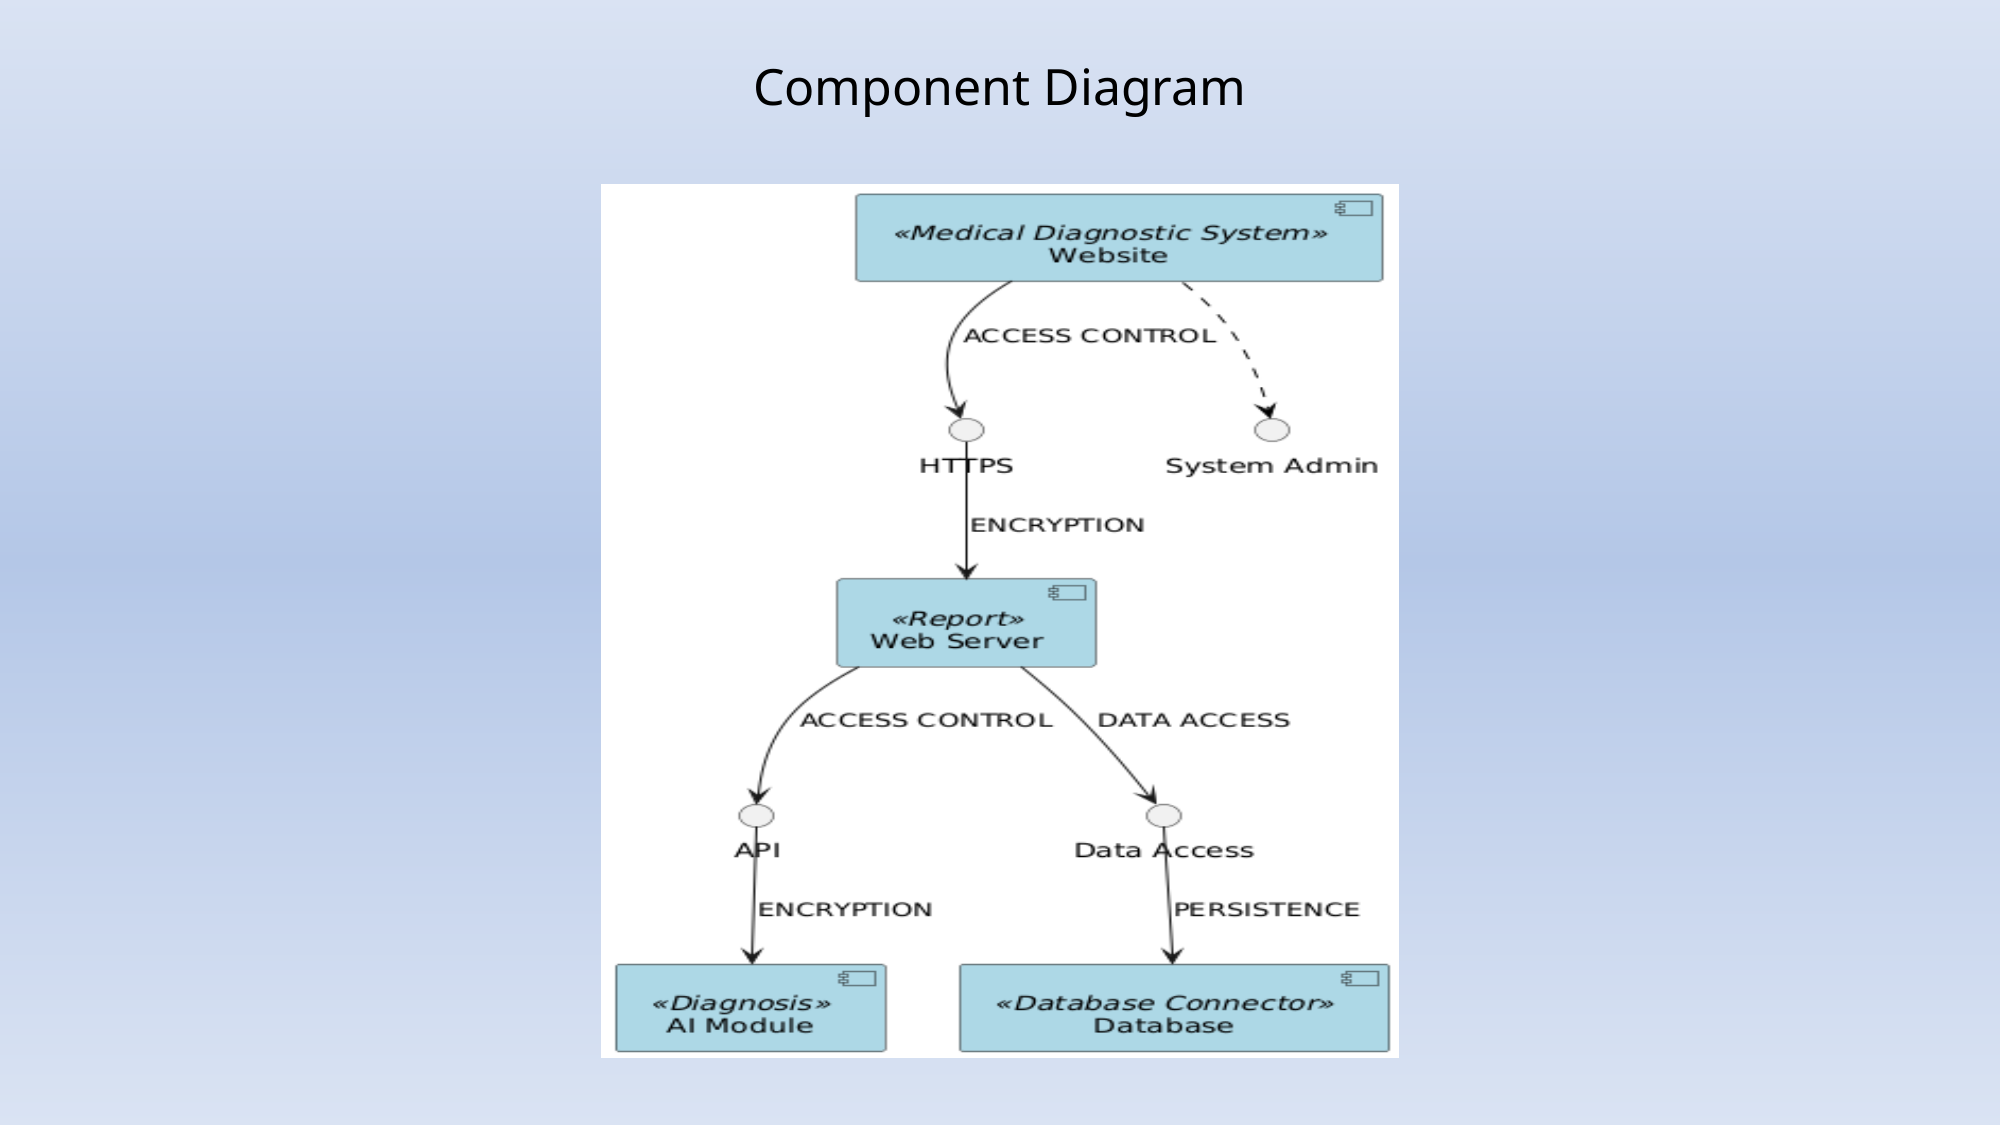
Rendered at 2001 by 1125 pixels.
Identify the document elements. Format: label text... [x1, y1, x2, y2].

picture [601, 184, 1399, 1058]
title Component Diagram [137, 37, 1863, 140]
list [137, 140, 1863, 1014]
